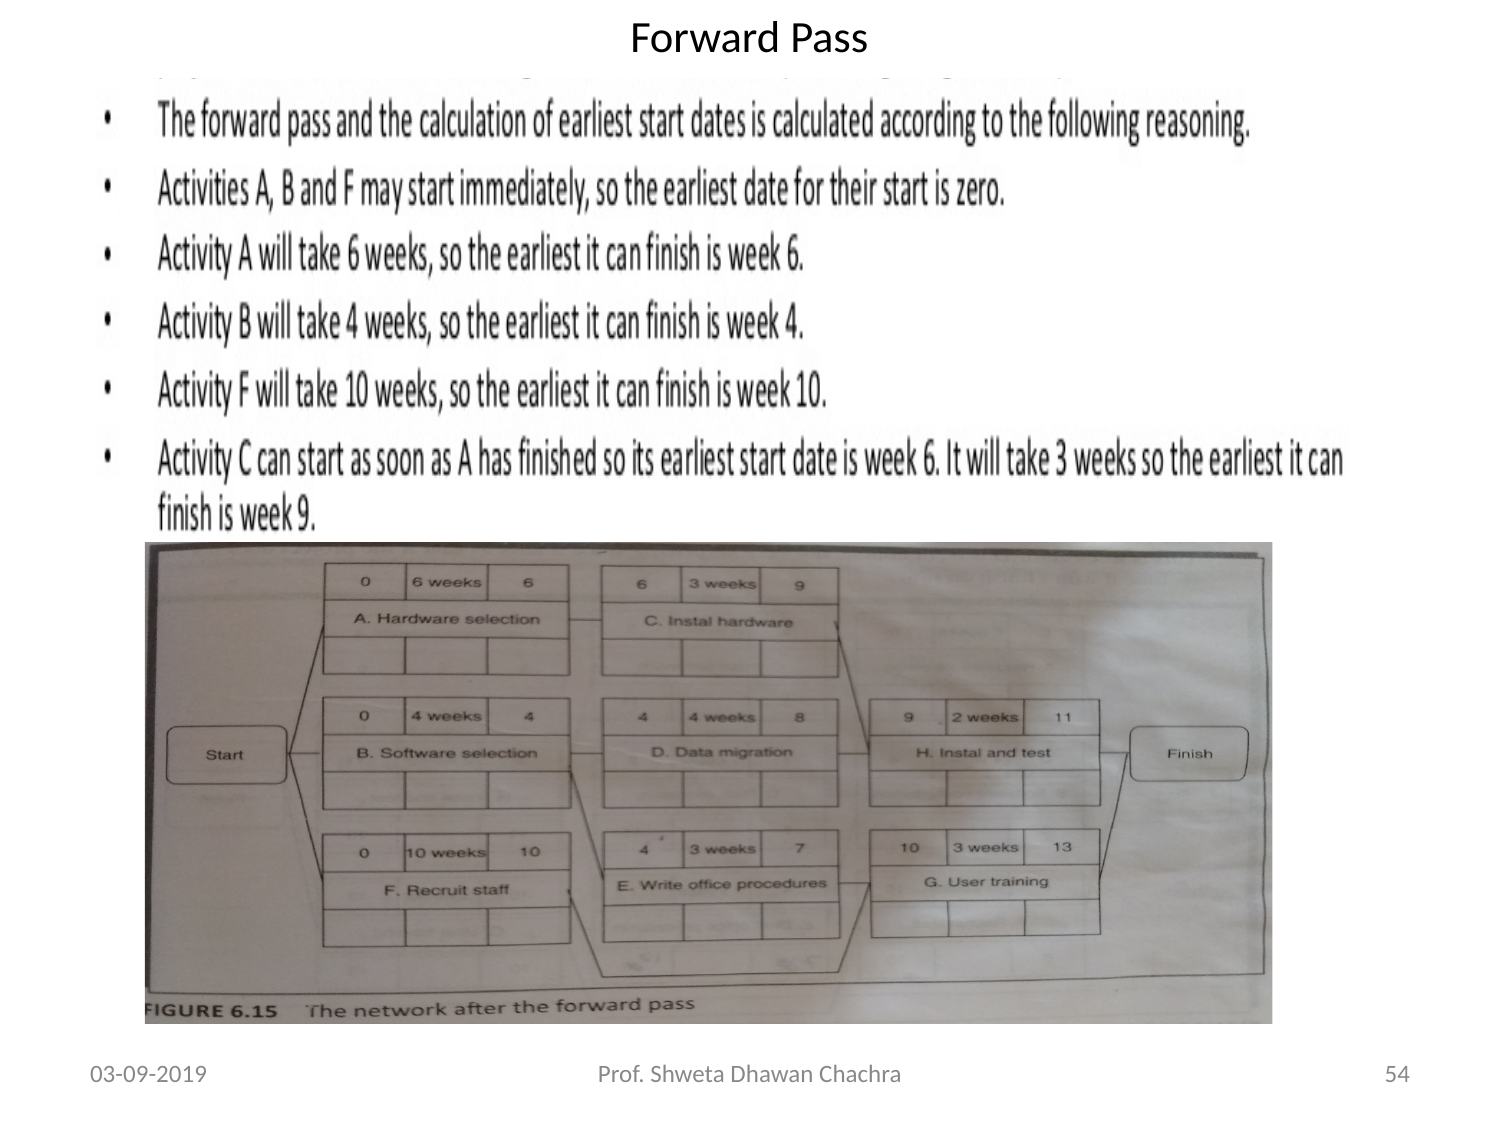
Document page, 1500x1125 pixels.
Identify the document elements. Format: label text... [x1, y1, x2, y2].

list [144, 547, 1273, 1024]
picture [76, 77, 1436, 540]
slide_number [75, 1042, 425, 1103]
slide_number ‹#› [1074, 1042, 1425, 1103]
title Forward Pass [74, 0, 1425, 69]
footer Prof. Shweta Dhawan Chachra [512, 1042, 988, 1103]
